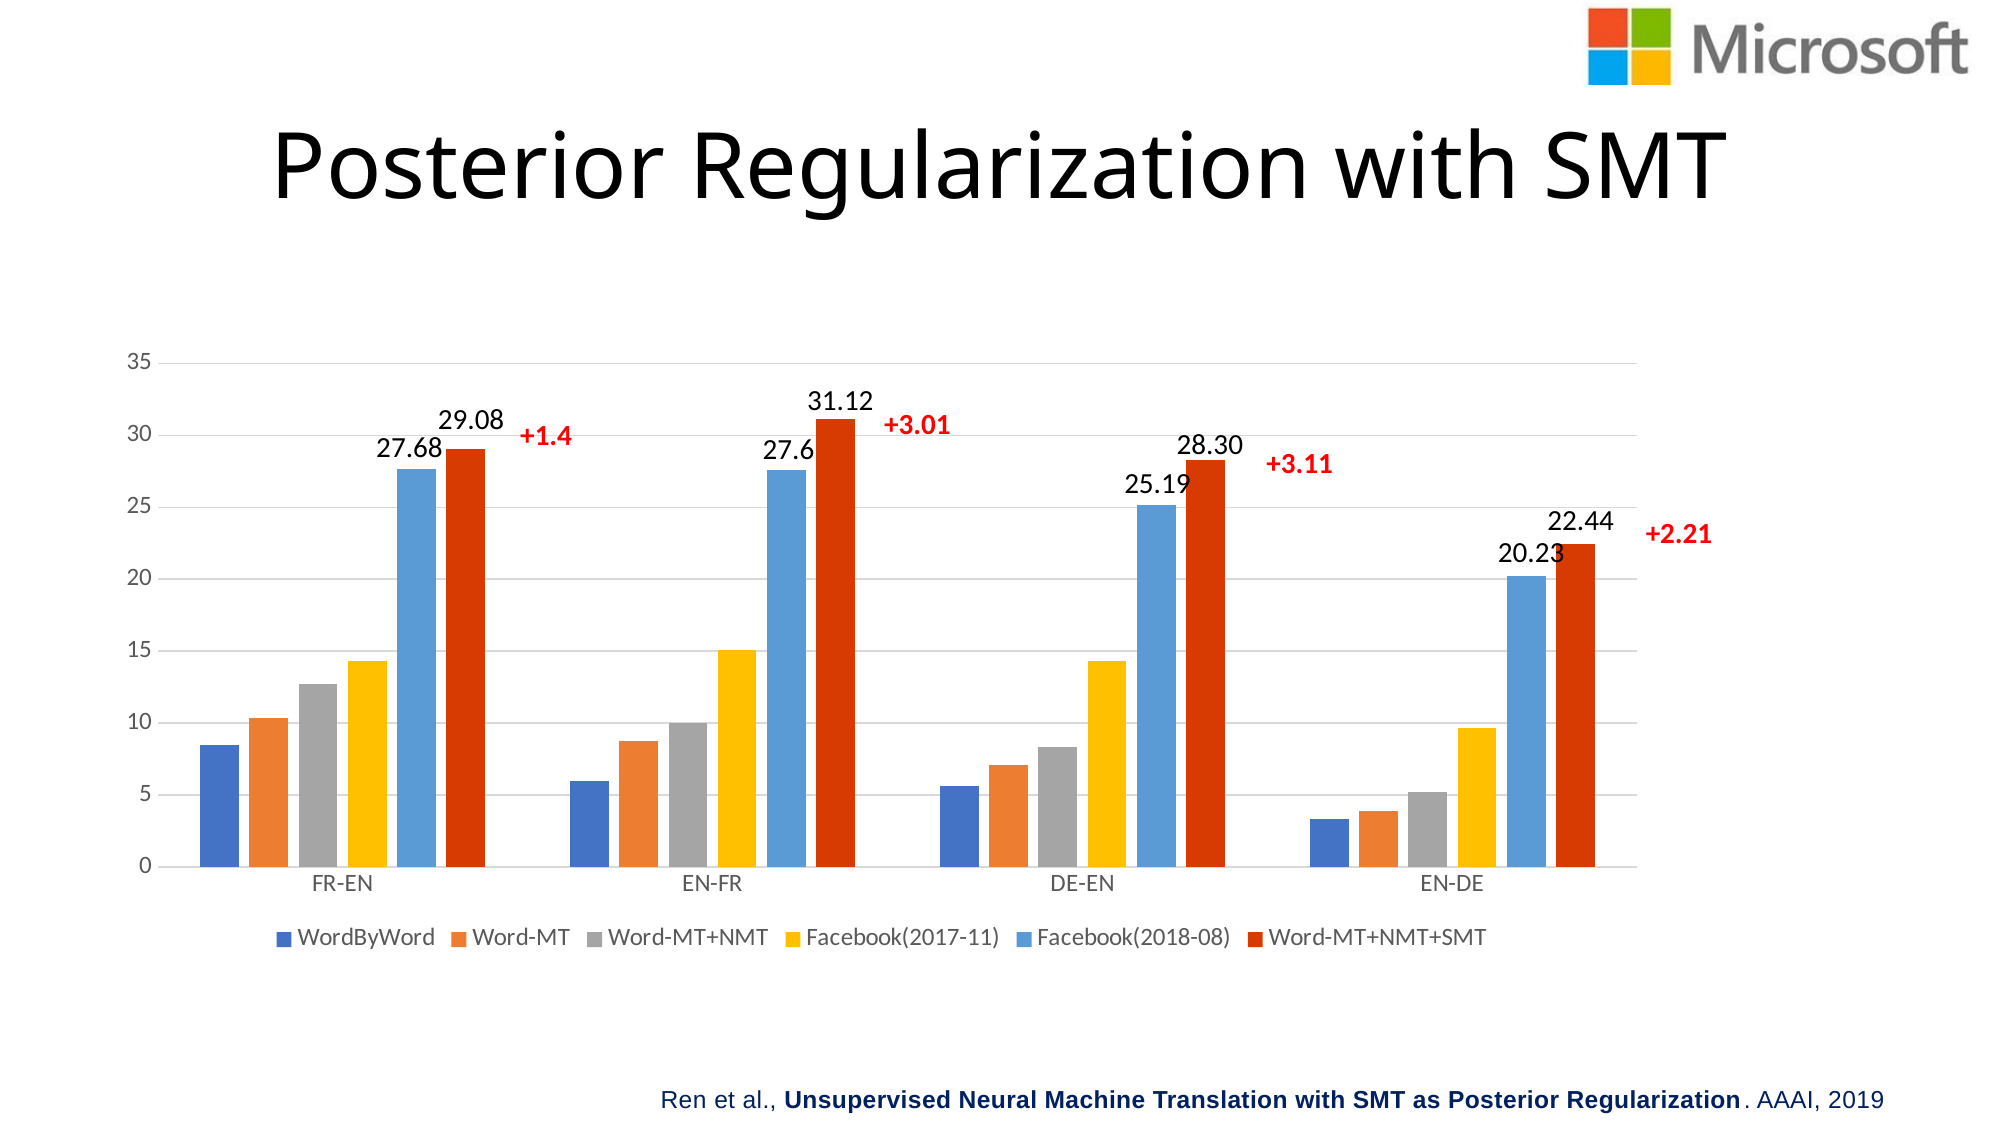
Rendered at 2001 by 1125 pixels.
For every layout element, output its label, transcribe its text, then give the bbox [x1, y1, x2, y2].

chart [95, 338, 1669, 959]
picture [1582, 3, 1976, 85]
title Posterior Regularization with SMT [137, 59, 1863, 278]
text_box Ren et al., Unsupervised Neural Machine Translation with SMT as Posterior Regularization. AAAI, 2019 [526, 1087, 2000, 1115]
text_box +2.21 [1669, 507, 1728, 557]
